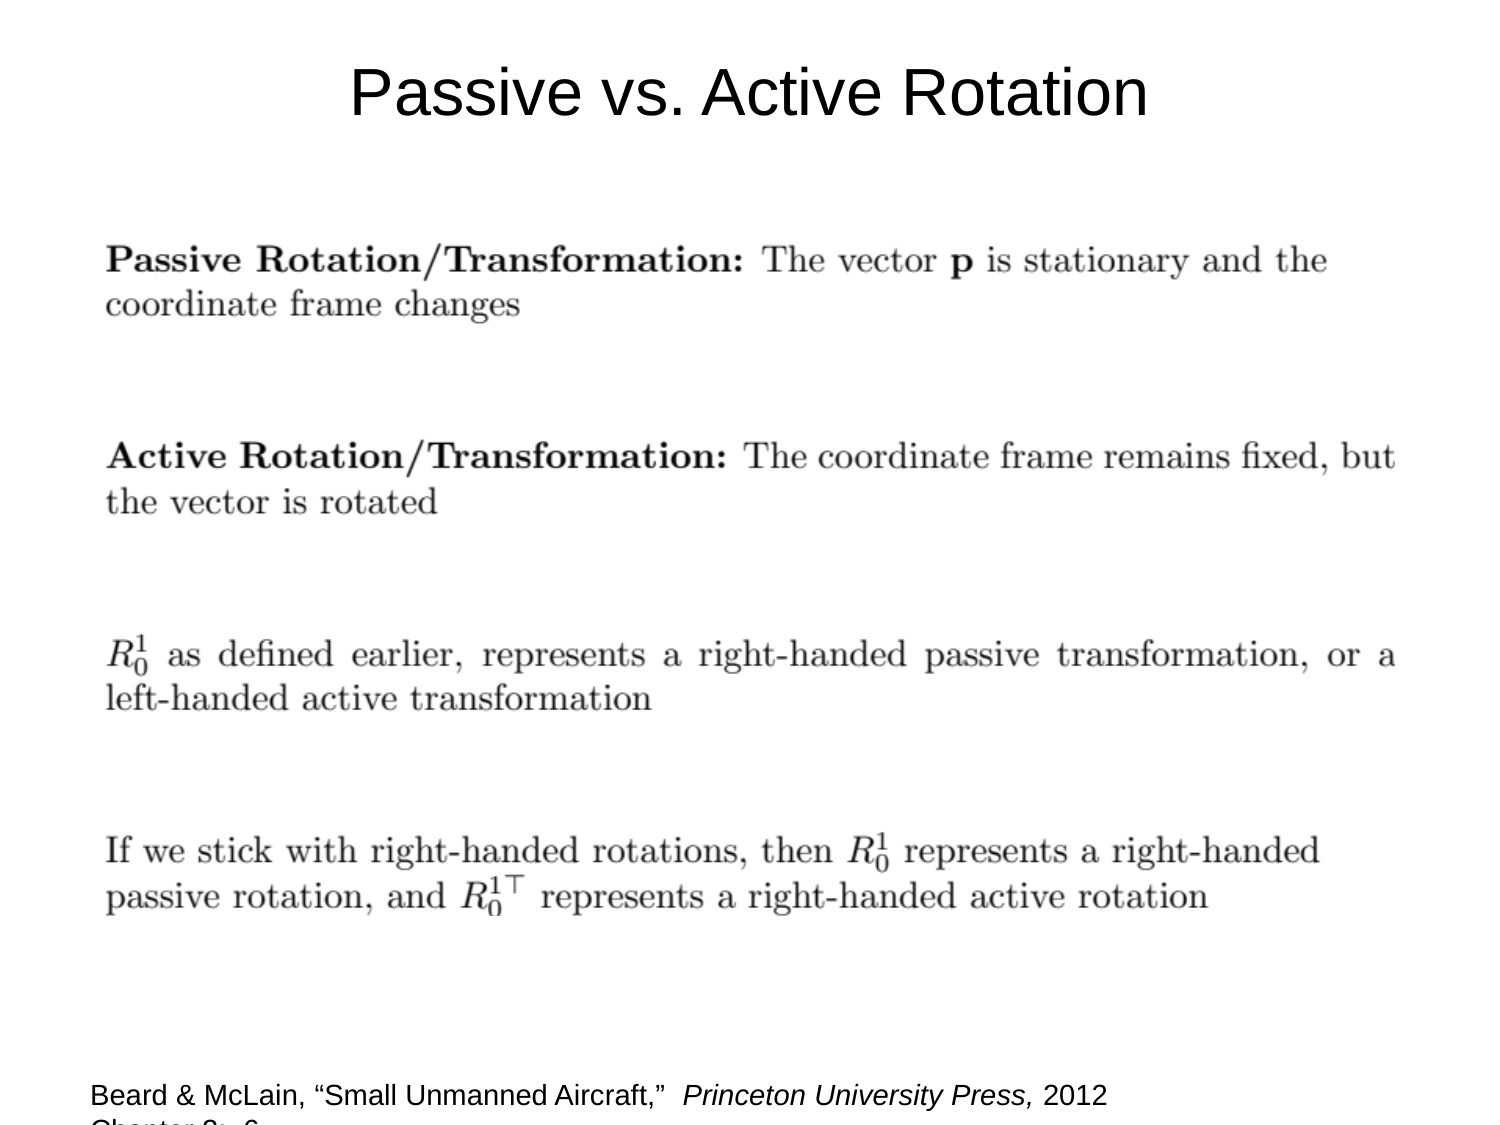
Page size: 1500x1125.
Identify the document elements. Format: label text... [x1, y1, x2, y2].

picture [104, 242, 1396, 916]
title Passive vs. Active Rotation [74, 29, 1426, 149]
